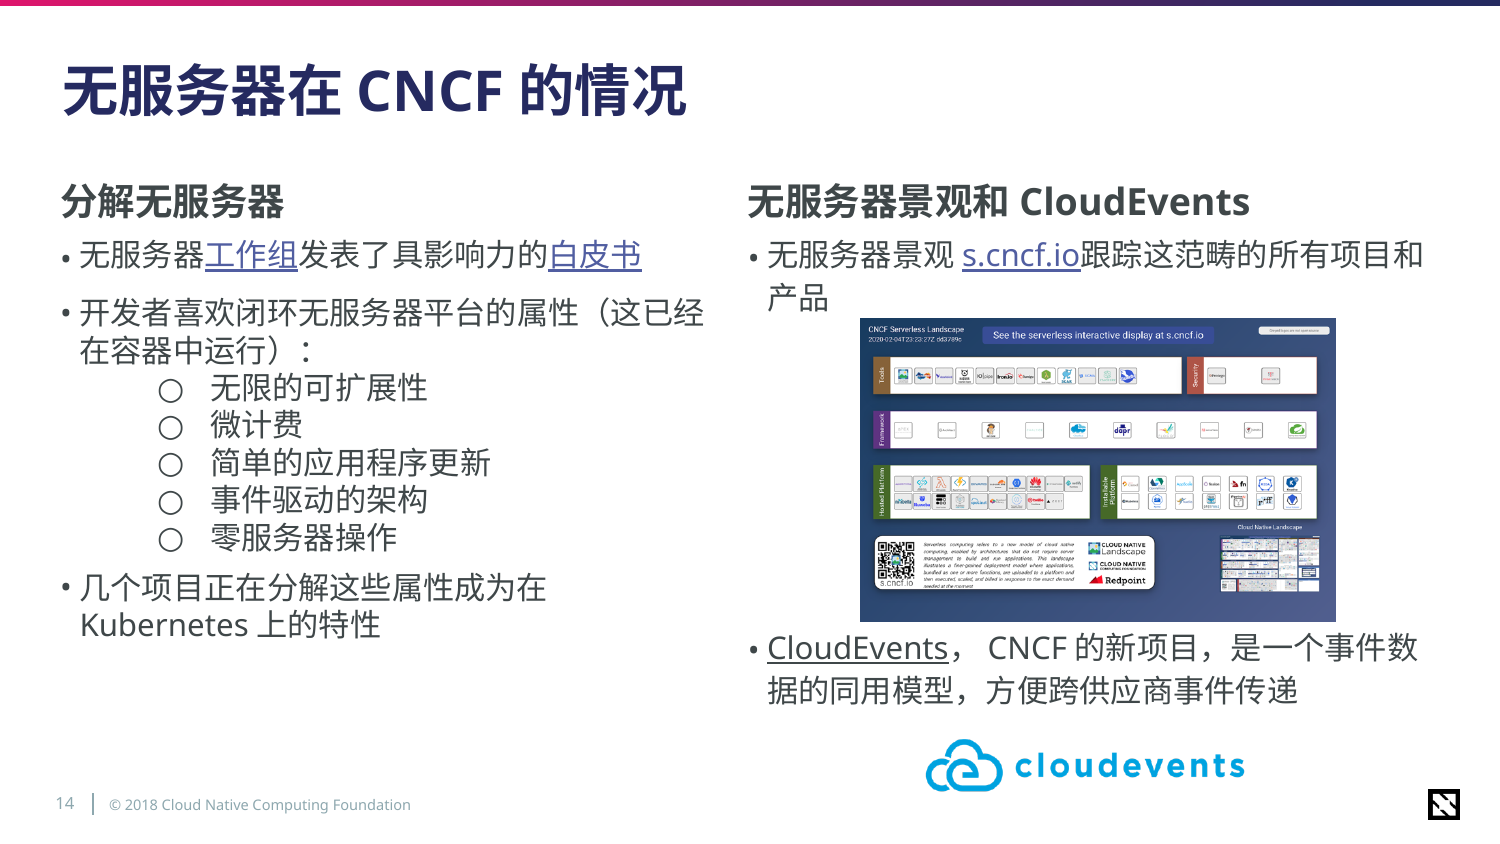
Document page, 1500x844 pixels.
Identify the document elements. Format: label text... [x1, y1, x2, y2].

picture [1428, 789, 1460, 820]
text_box 分解无服务器 无服务器工作组发表了具影响力的白皮书 开发者喜欢闭环无服务器平台的属性（这已经在容器中运行）： 无限的可扩展性 微计费 简单的应用程序更新 事件驱动的架构 零服务器操作 几个项目正在分解这些属性成为在Kubernetes上的特性 [45, 170, 722, 585]
text_box 无服务器景观和CloudEvents 无服务器景观s.cncf.io跟踪这范畴的所有项目和产品 CloudEvents，CNCF的新项目，是一个事件数据的同用模型，方便跨供应商事件传递 [732, 170, 1464, 787]
picture [860, 318, 1336, 622]
title 无服务器在CNCF的情况 [42, 52, 1458, 126]
picture [923, 735, 1247, 794]
